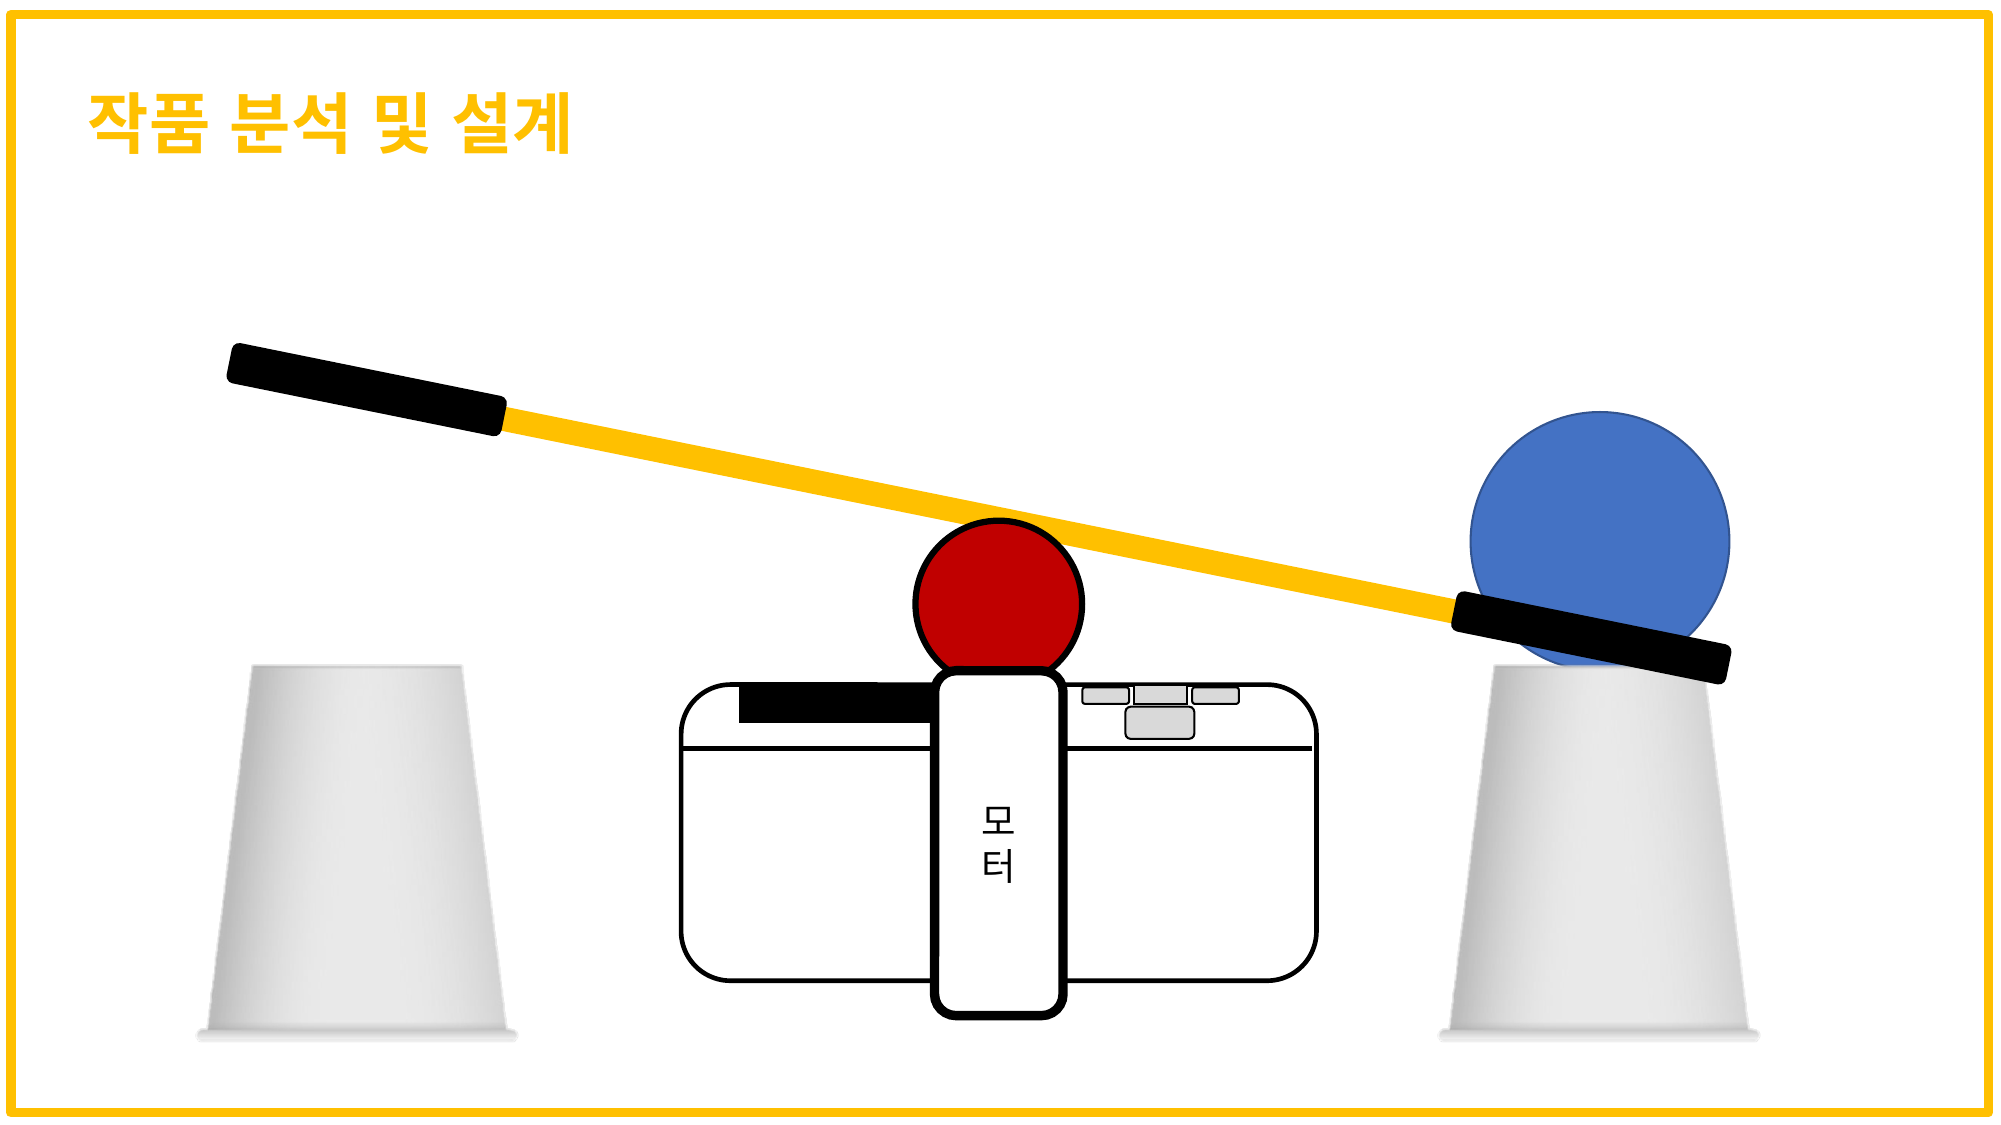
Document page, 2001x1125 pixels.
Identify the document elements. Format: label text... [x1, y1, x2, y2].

picture [1421, 615, 1779, 1091]
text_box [215, 494, 1743, 534]
text_box [914, 534, 1084, 671]
text_box 작품 분석 및 설계 [73, 34, 590, 169]
text_box [1124, 705, 1196, 740]
text_box [1081, 686, 1131, 705]
text_box 모 터 [933, 669, 1065, 1017]
text_box [1478, 410, 1722, 494]
picture [179, 615, 537, 1091]
text_box [1133, 684, 1188, 705]
text_box [1469, 534, 1731, 615]
text_box [739, 686, 932, 723]
text_box [1191, 686, 1240, 705]
text_box [10, 14, 1989, 1113]
